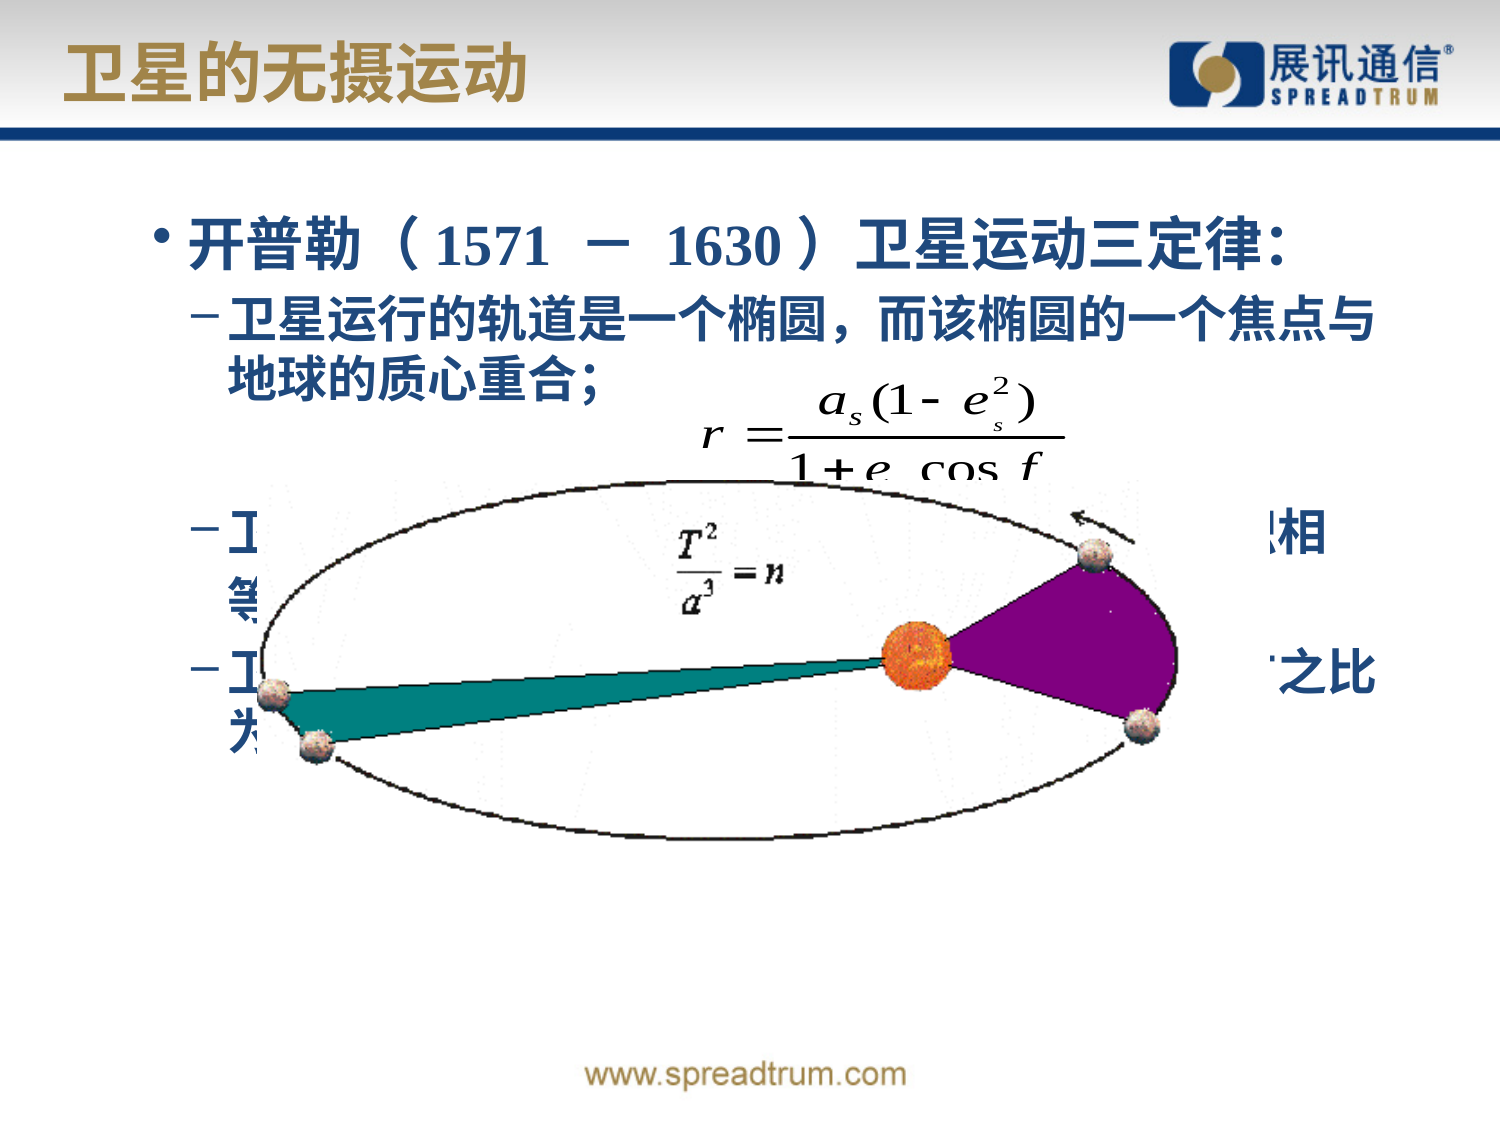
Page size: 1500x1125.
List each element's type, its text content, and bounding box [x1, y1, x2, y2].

picture [0, 0, 1500, 1125]
text_box 开普勒（1571 － 1630）卫星运动三定律： 卫星运行的轨道是一个椭圆，而该椭圆的一个焦点与地球的质心重合； 卫星的地心向径，在相同的时间内所扫过的面积相等； 卫星运行周期的平方，与轨道椭圆长半径的立方之比为一常量 [137, 200, 1400, 953]
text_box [691, 362, 1079, 478]
text_box 卫星的无摄运动 [46, 23, 1235, 119]
